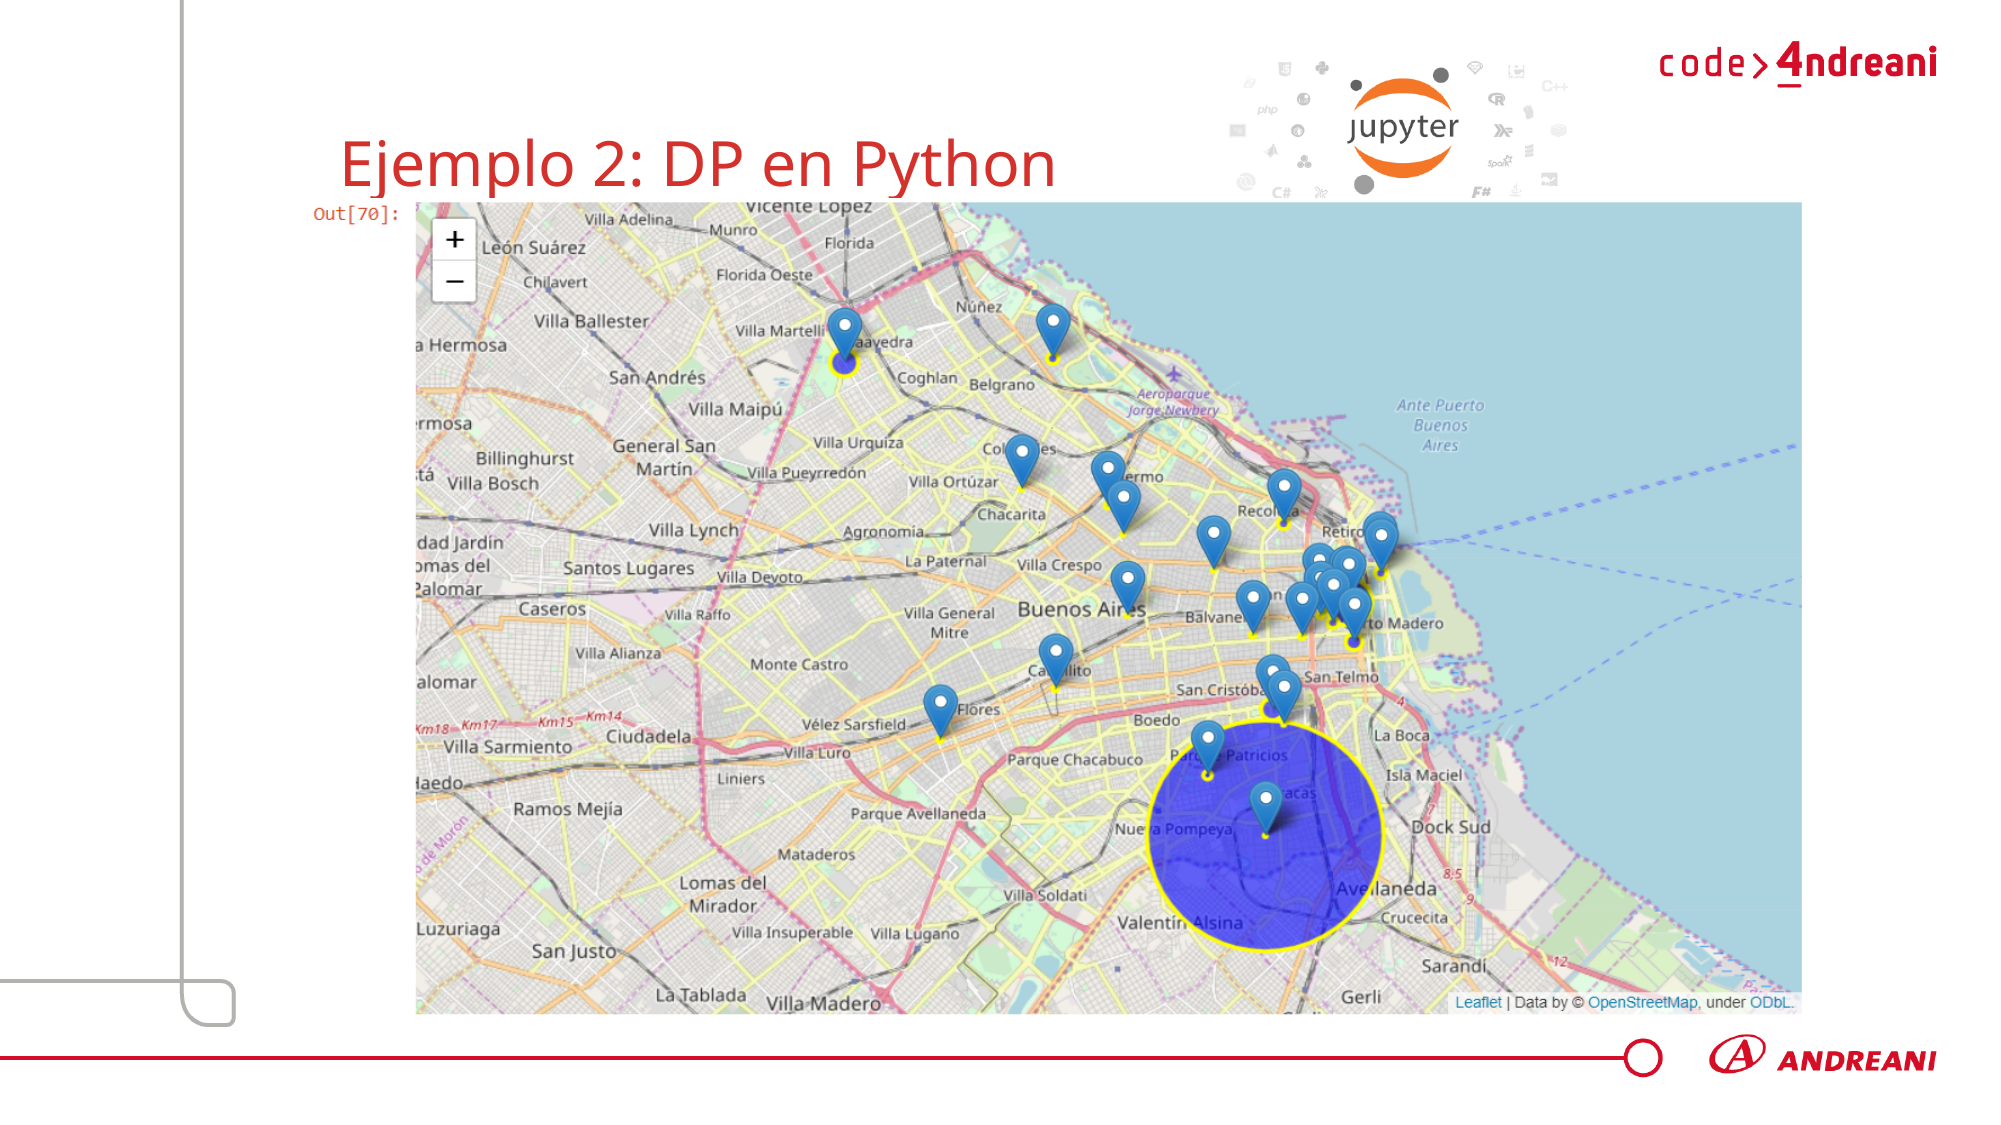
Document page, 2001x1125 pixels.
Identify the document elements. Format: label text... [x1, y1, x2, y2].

text_box Ejemplo 2: DP en Python [324, 125, 1212, 198]
picture [0, 0, 2001, 1125]
